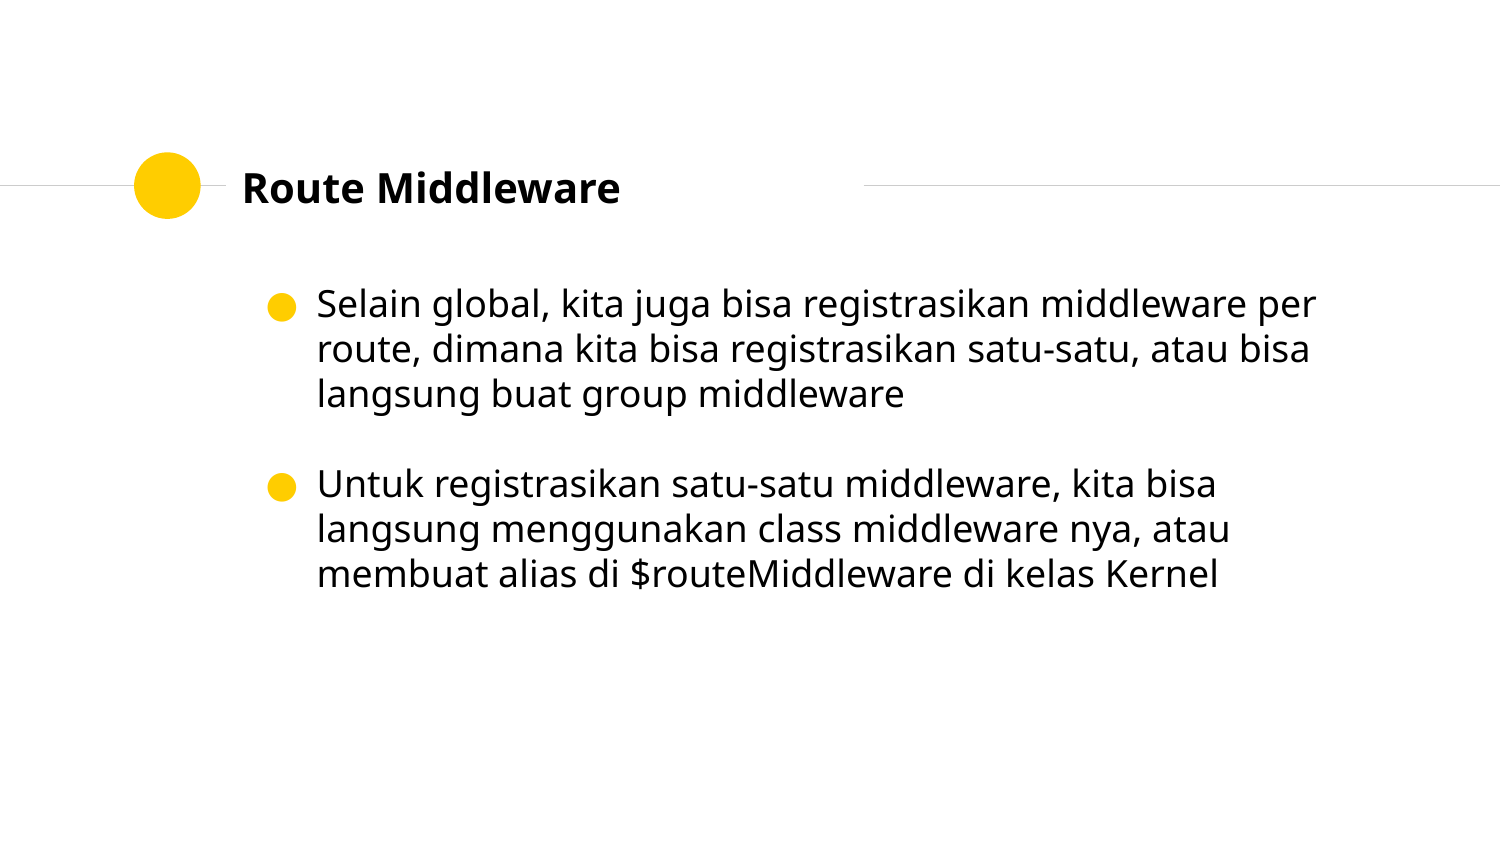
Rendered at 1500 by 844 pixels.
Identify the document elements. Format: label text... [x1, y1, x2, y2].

list Selain global, kita juga bisa registrasikan middleware per route, dimana kita bisa registrasikan satu-satu, atau bisa langsung buat group middleware Untuk registrasikan satu-satu middleware, kita bisa langsung menggunakan class middleware nya, atau membuat alias di $routeMiddleware di kelas Kernel [226, 265, 1344, 776]
title Route Middleware [226, 146, 863, 219]
